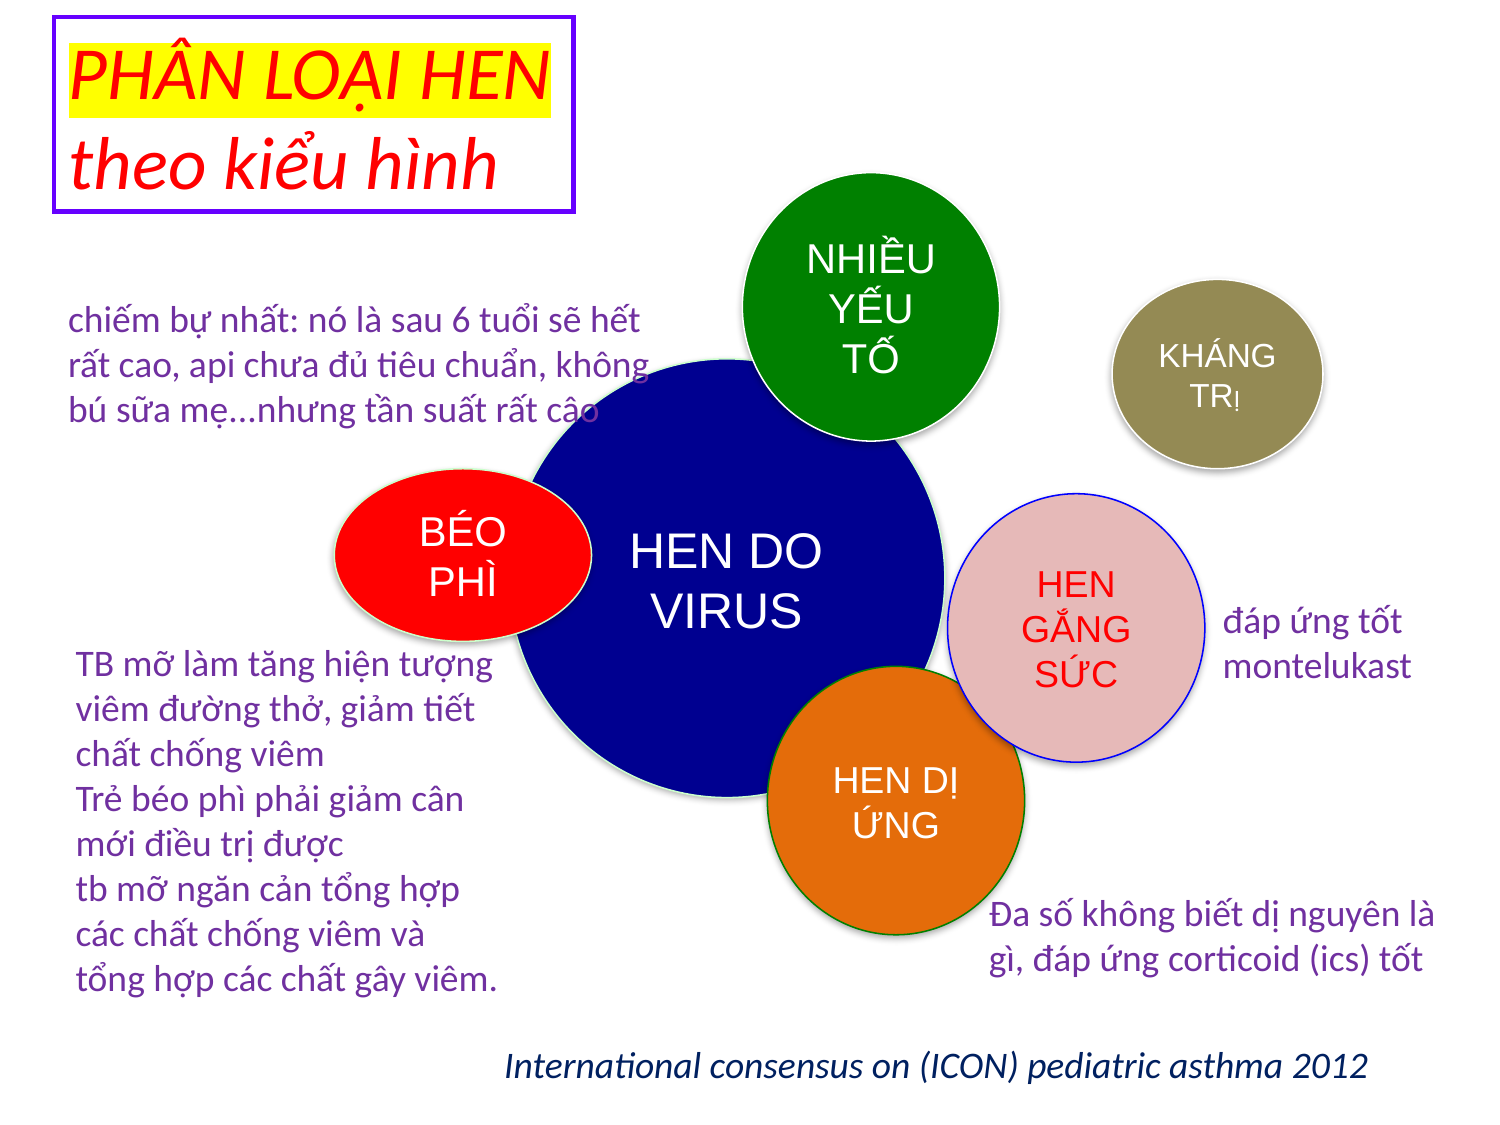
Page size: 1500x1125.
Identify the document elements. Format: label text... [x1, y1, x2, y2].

text_box chiếm bự nhất: nó là sau 6 tuổi sẽ hết rất cao, api chưa đủ tiêu chuẩn, không bú sữa mẹ...nhưng tần suất rất câo [53, 287, 328, 437]
text_box TB mỡ làm tăng hiện tượng viêm đường thở, giảm tiết chất chống viêm Trẻ béo phì phải giảm cân mới điều trị được tb mỡ ngăn cản tổng hợp các chất chống viêm và tổng hợp các chất gây viêm. [60, 631, 328, 1007]
text_box đáp ứng tốt montelukast [1396, 588, 1446, 694]
text_box Đa số không biết dị nguyên là gì, đáp ứng corticoid (ics) tốt [1396, 881, 1462, 987]
text_box PHÂN LOẠI HEN theo kiểu hình [54, 17, 574, 212]
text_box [333, 172, 1392, 1095]
